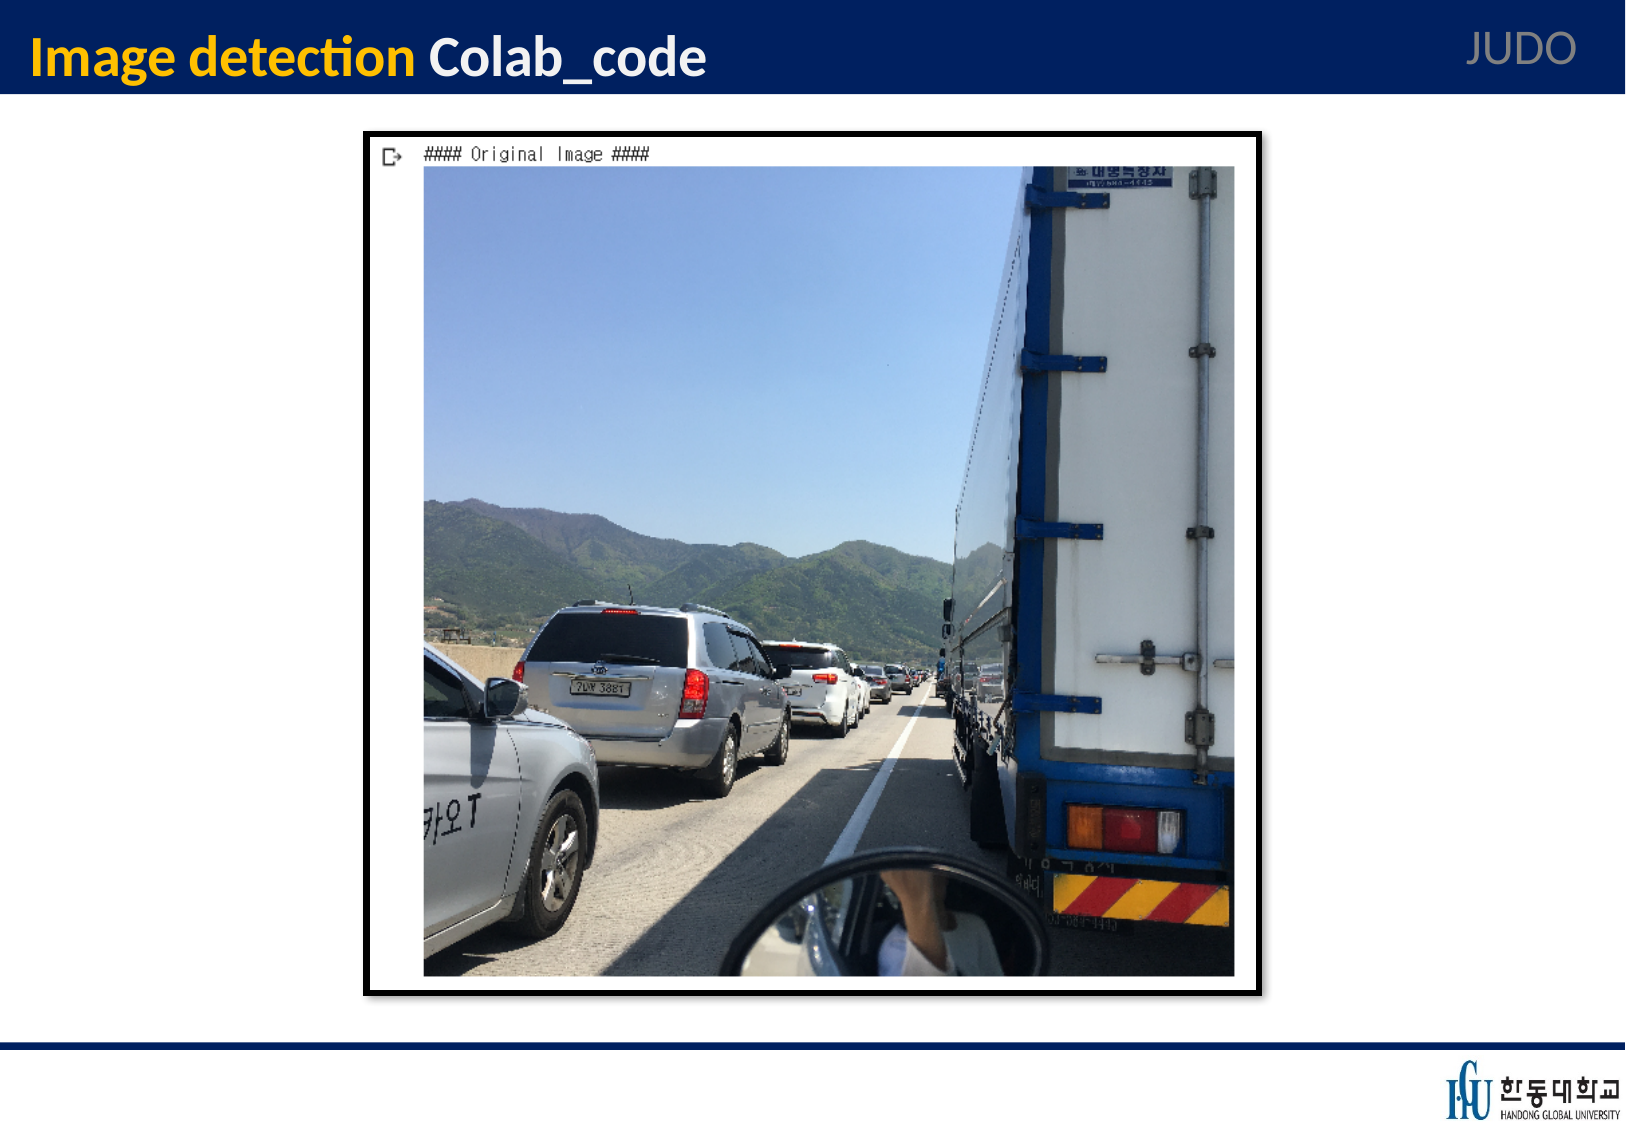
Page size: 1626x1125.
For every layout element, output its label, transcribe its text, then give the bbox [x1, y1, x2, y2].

text_box JUDO [1451, 7, 1593, 82]
picture [369, 136, 1257, 991]
picture [1440, 1055, 1625, 1125]
title Image detection Colab_code [14, 0, 1611, 96]
